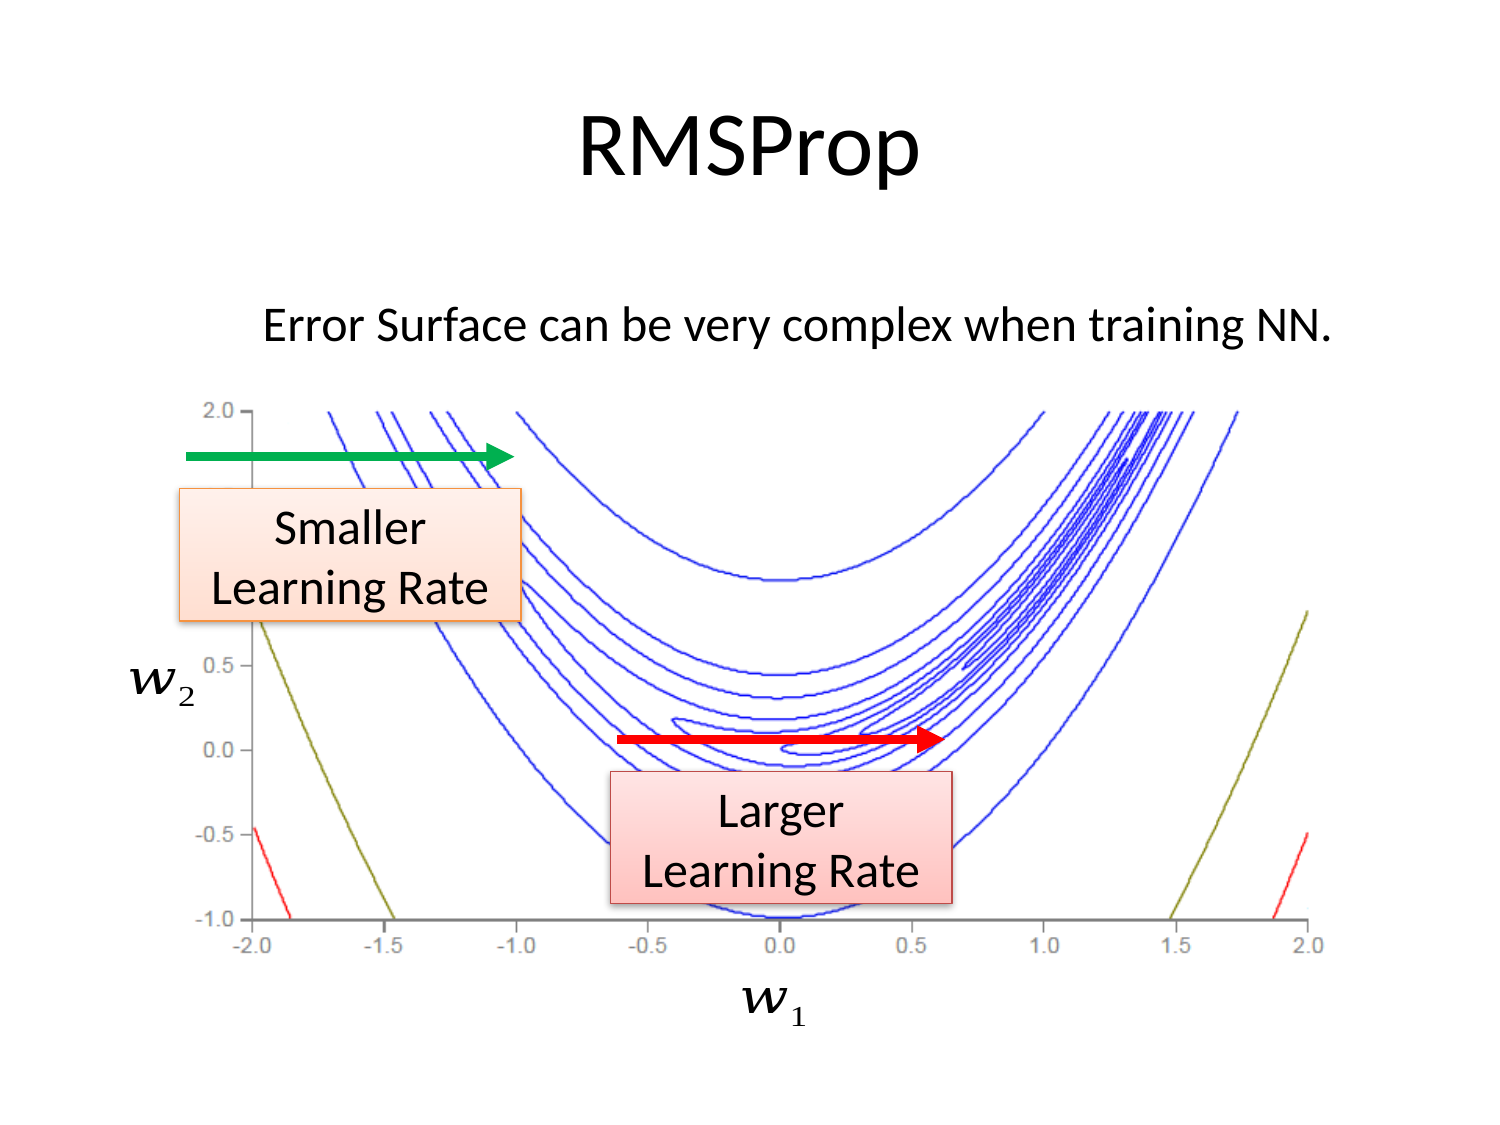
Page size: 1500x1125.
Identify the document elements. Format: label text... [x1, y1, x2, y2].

picture [186, 393, 1362, 972]
title RMSProp [75, 45, 1425, 233]
text_box Error Surface can be very complex when training NN. [144, 283, 1452, 359]
